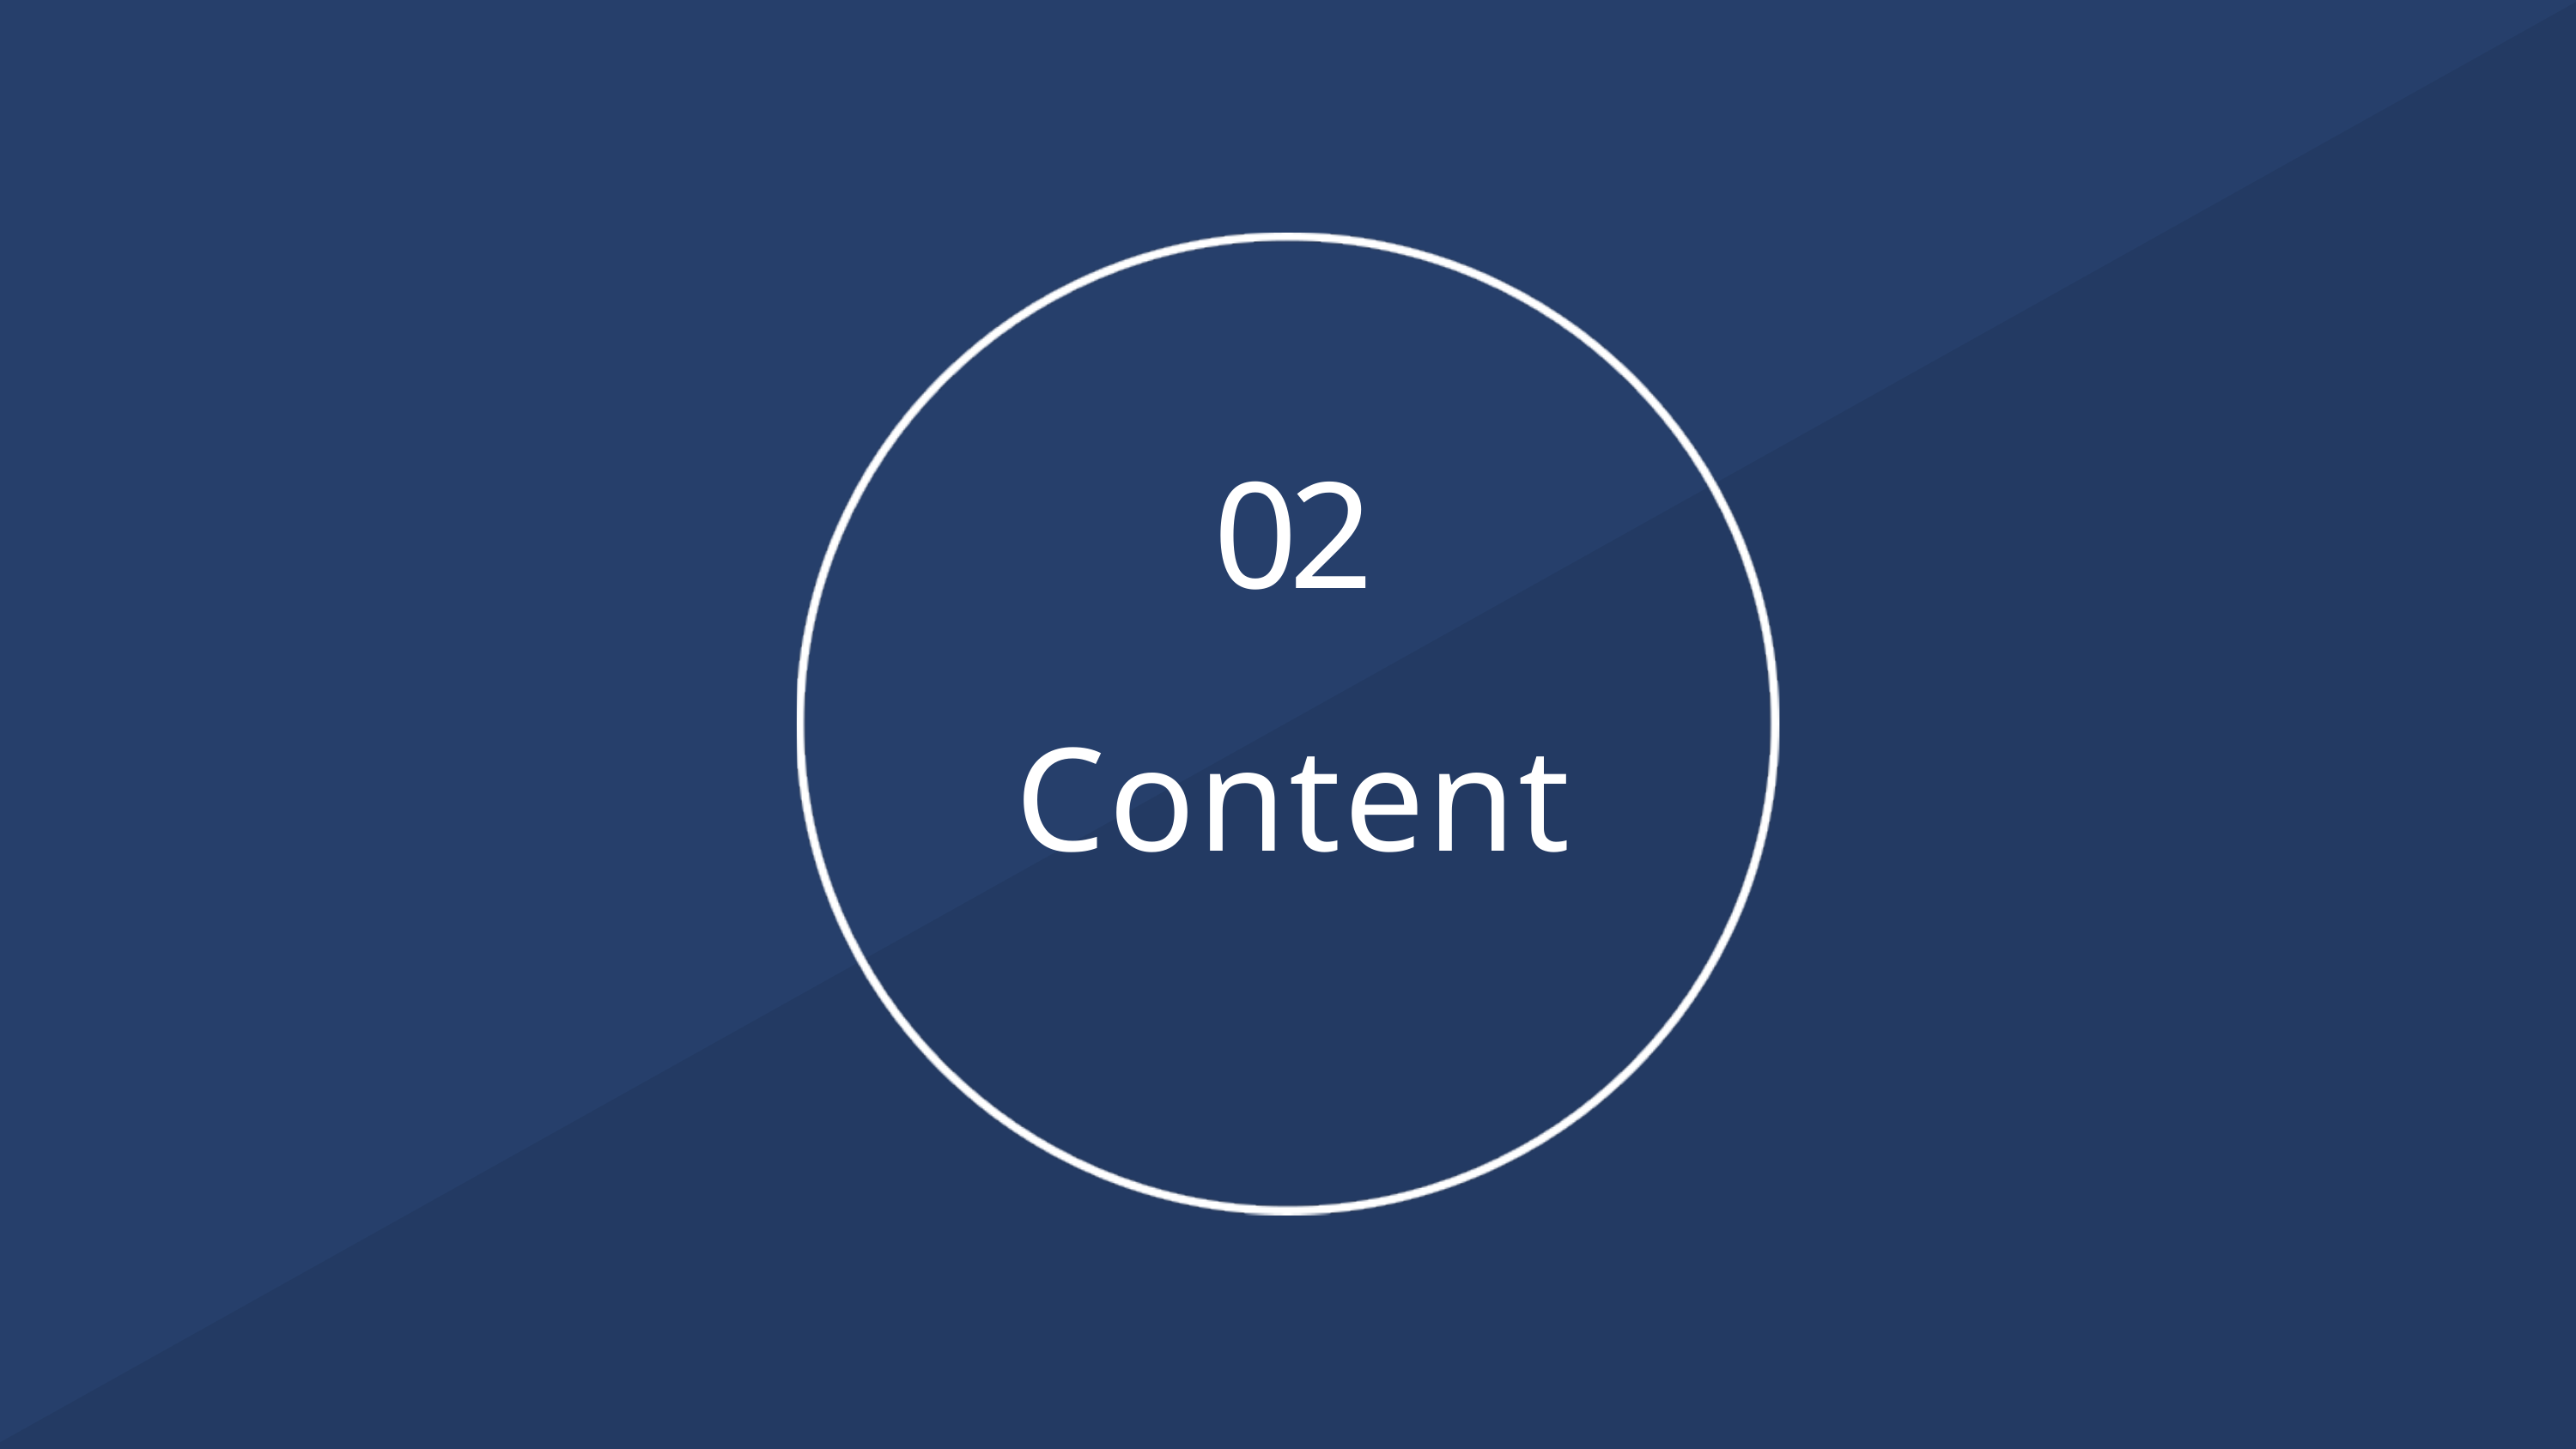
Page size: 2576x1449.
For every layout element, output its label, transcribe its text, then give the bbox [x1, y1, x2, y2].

text_box 02 [875, 474, 1712, 619]
text_box [0, 2, 2576, 1449]
text_box [796, 233, 1780, 1216]
text_box Content [988, 694, 1598, 880]
